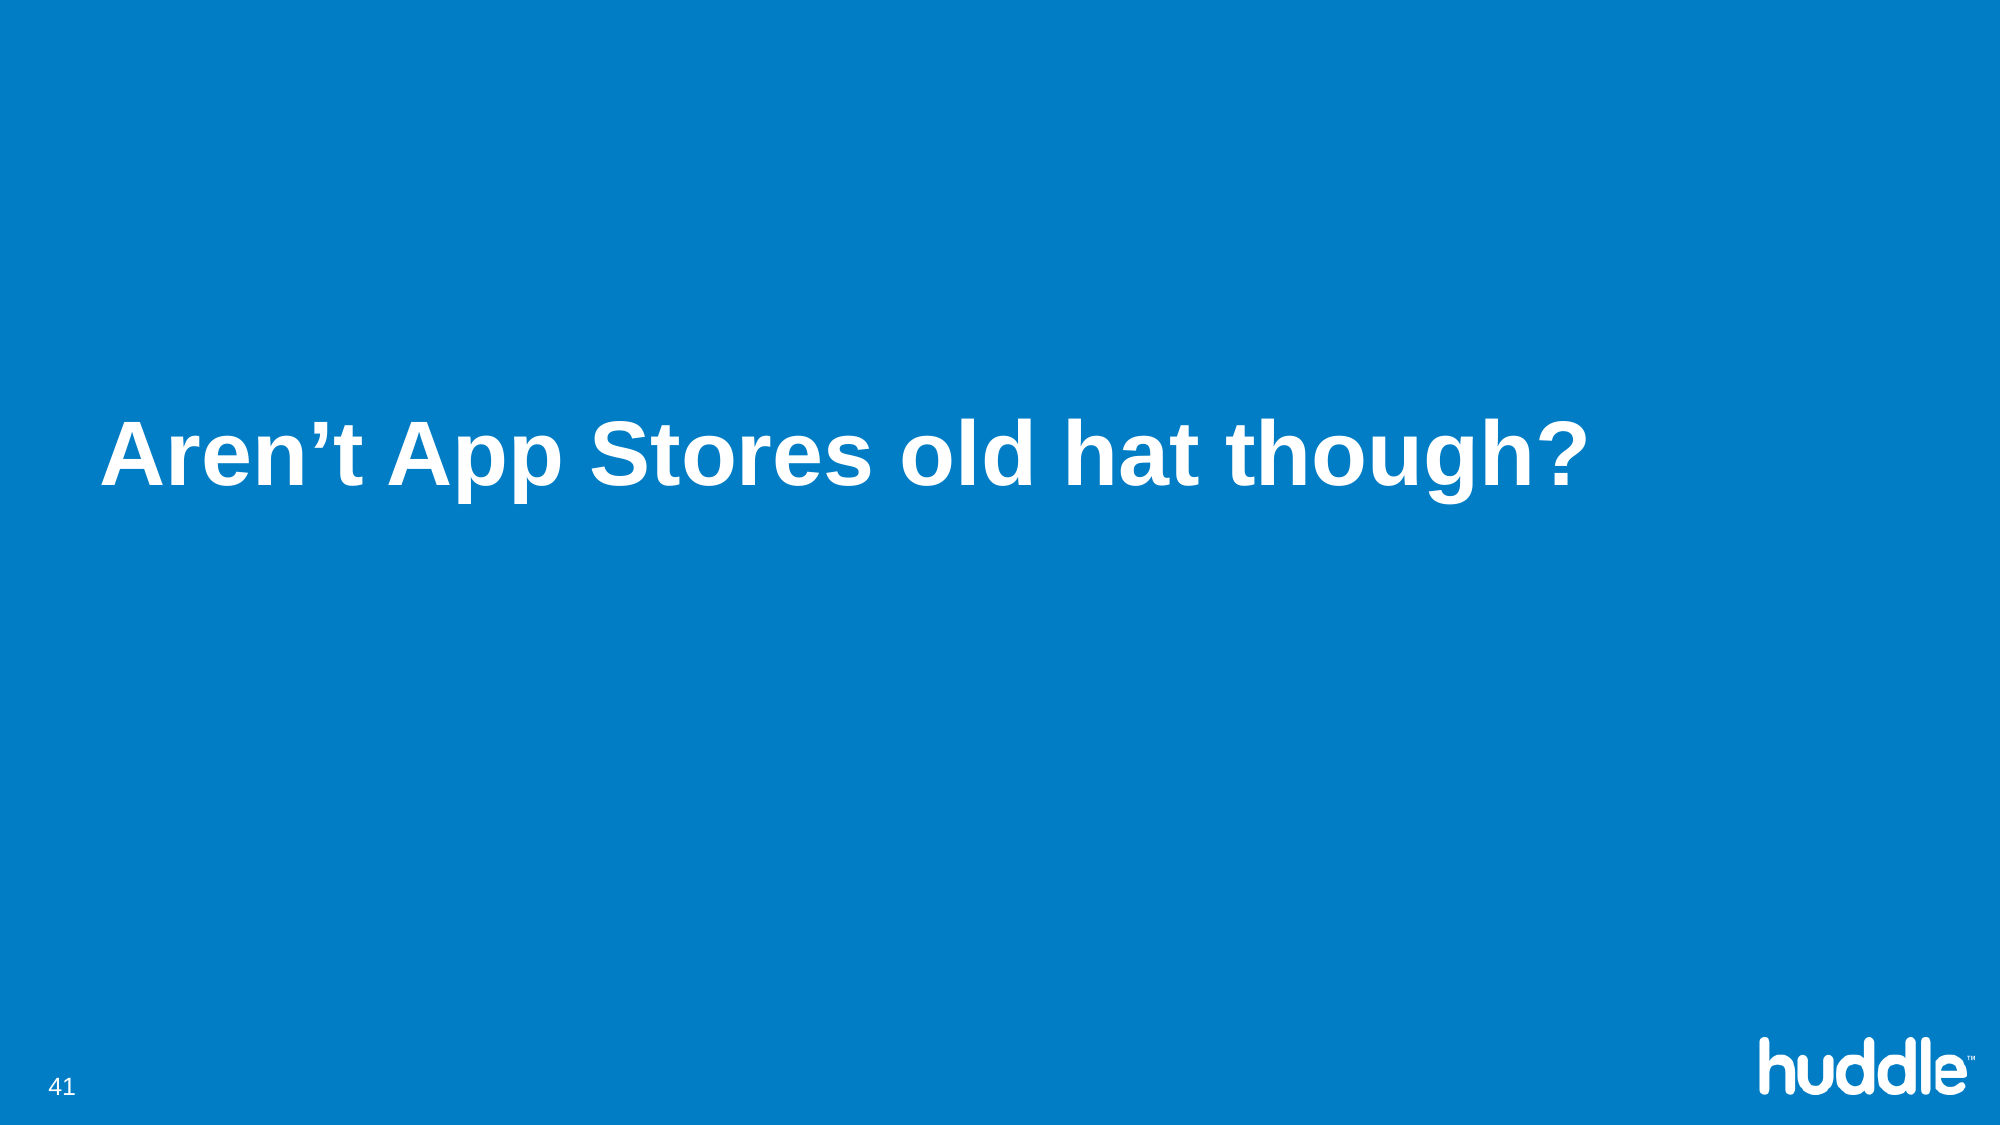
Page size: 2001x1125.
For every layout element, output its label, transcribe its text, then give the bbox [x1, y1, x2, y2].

picture [1751, 1033, 1981, 1099]
subtitle Aren’t App Stores old hat though? [84, 209, 1731, 702]
